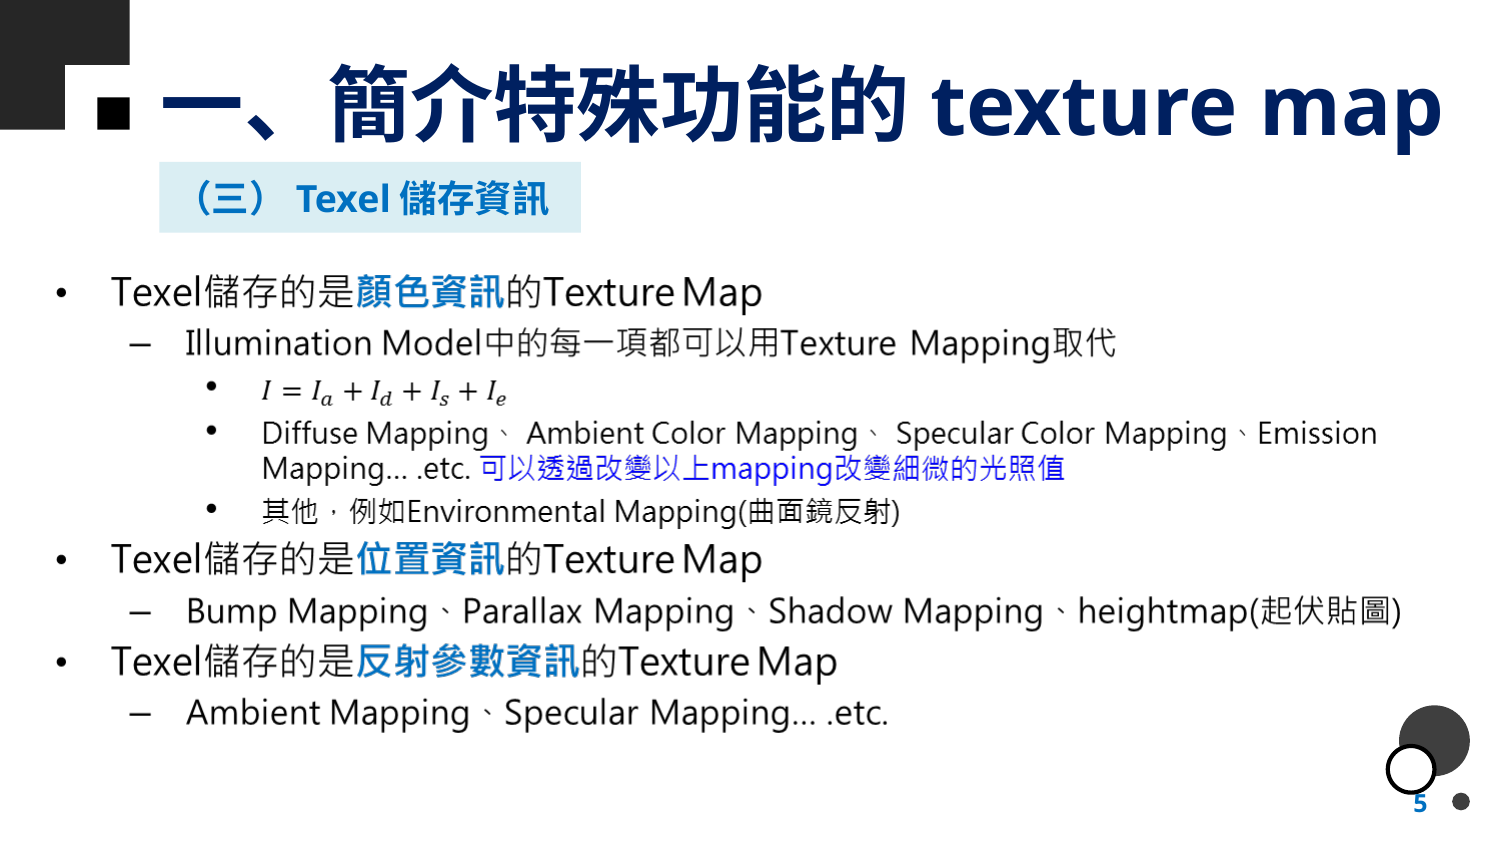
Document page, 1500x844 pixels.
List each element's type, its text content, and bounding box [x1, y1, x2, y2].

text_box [0, 0, 130, 130]
title 一、簡介特殊功能的texture map [145, 32, 1500, 173]
text_box （三）Texel儲存資訊 [159, 161, 581, 233]
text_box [1387, 705, 1471, 811]
text_box [21, 253, 1443, 781]
slide_number 5 [1092, 782, 1443, 827]
